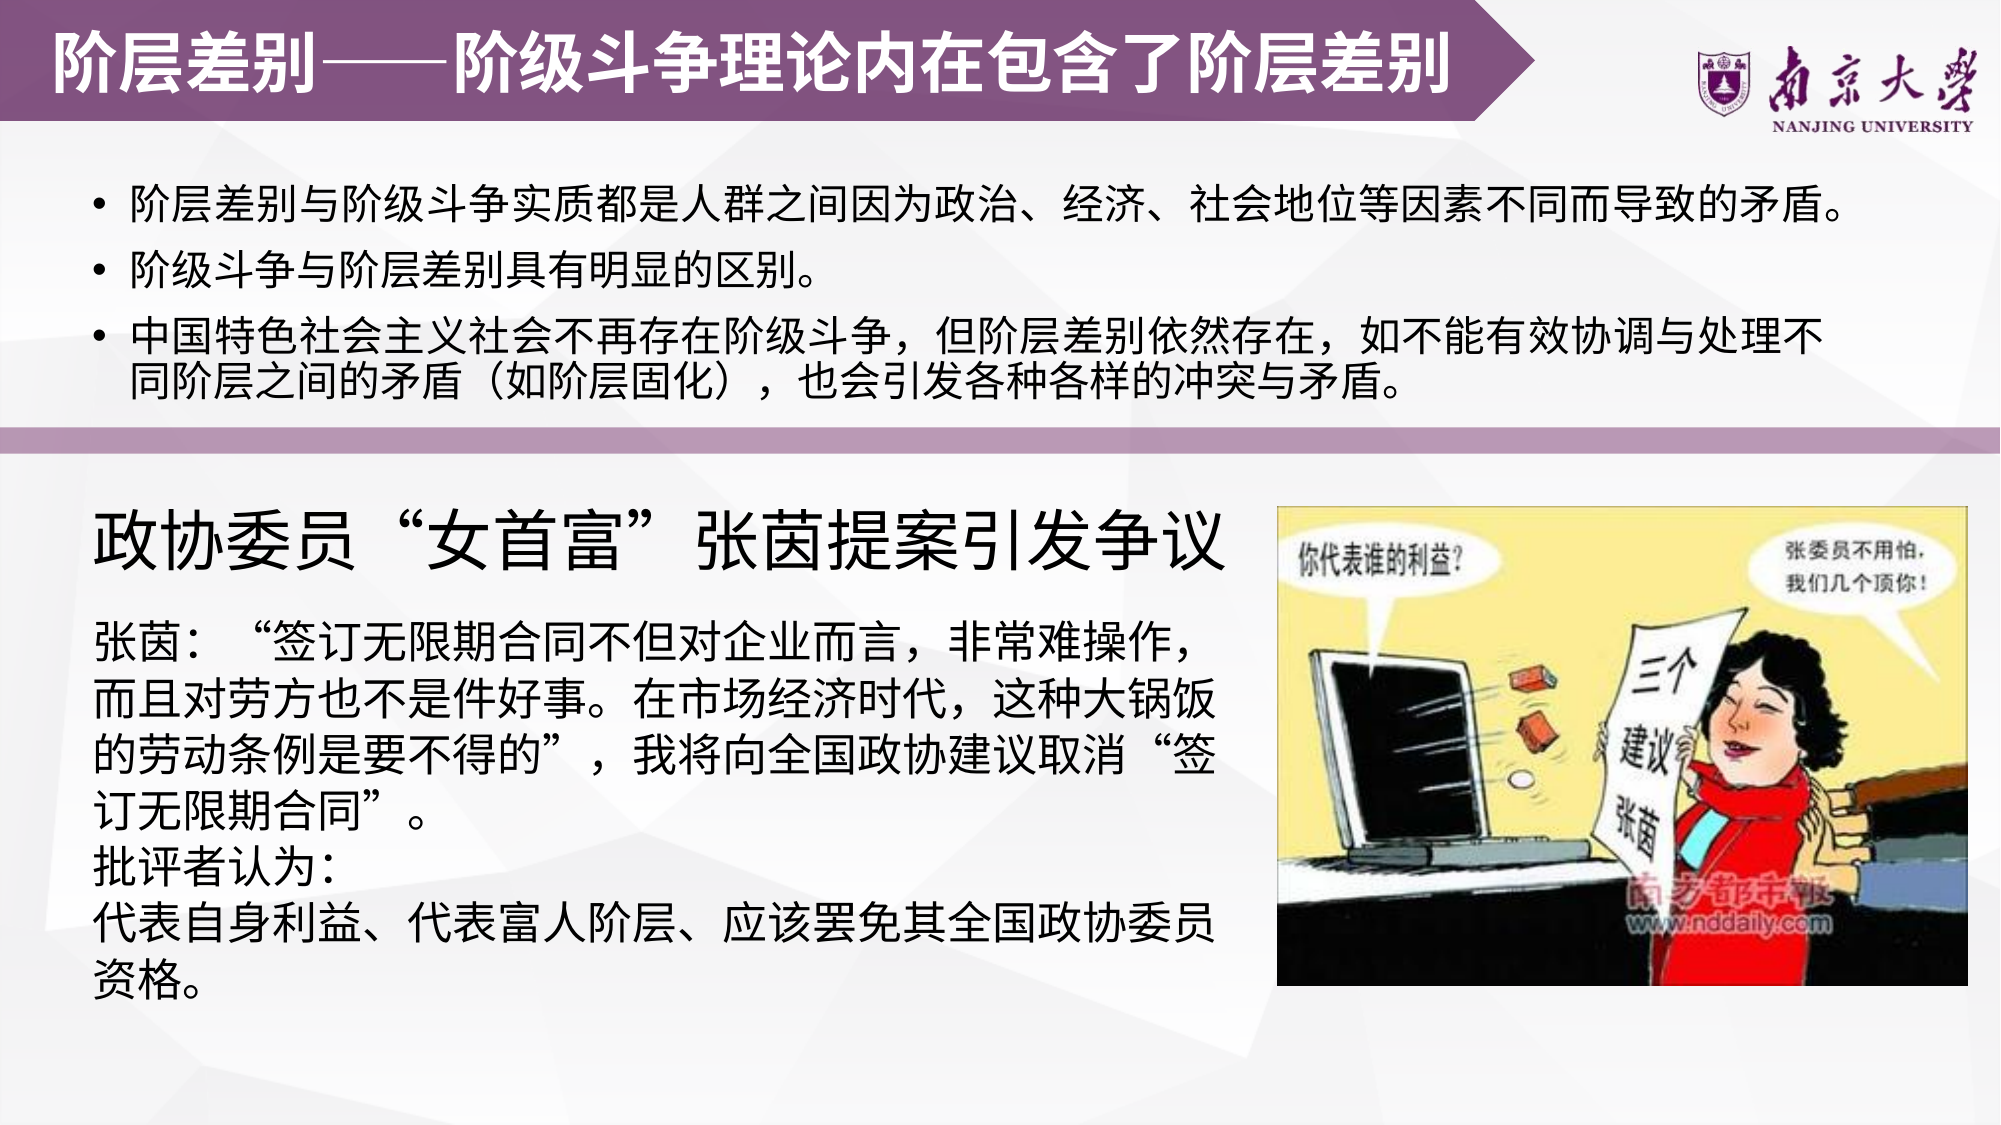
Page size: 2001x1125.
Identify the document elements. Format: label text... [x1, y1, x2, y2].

text_box 阶层差别与阶级斗争实质都是人群之间因为政治、经济、社会地位等因素不同而导致的矛盾。 阶级斗争与阶层差别具有明显的区别。 中国特色社会主义社会不再存在阶级斗争，但阶层差别依然存在，如不能有效协调与处理不同阶层之间的矛盾（如阶层固化），也会引发各种各样的冲突与矛盾。 [77, 175, 1839, 413]
text_box 政协委员“女首富”张茵提案引发争议 [77, 470, 1278, 588]
text_box [0, 427, 2000, 454]
text_box 张茵：“签订无限期合同不但对企业而言，非常难操作，而且对劳方也不是件好事。在市场经济时代，这种大锅饭的劳动条例是要不得的”，我将向全国政协建议取消“签订无限期合同”。 批评者认为： 代表自身利益、代表富人阶层、应该罢免其全国政协委员资格。 [77, 604, 1233, 1013]
text_box 阶层差别——阶级斗争理论内在包含了阶层差别 [0, 0, 1537, 122]
picture [0, 0, 2001, 1125]
